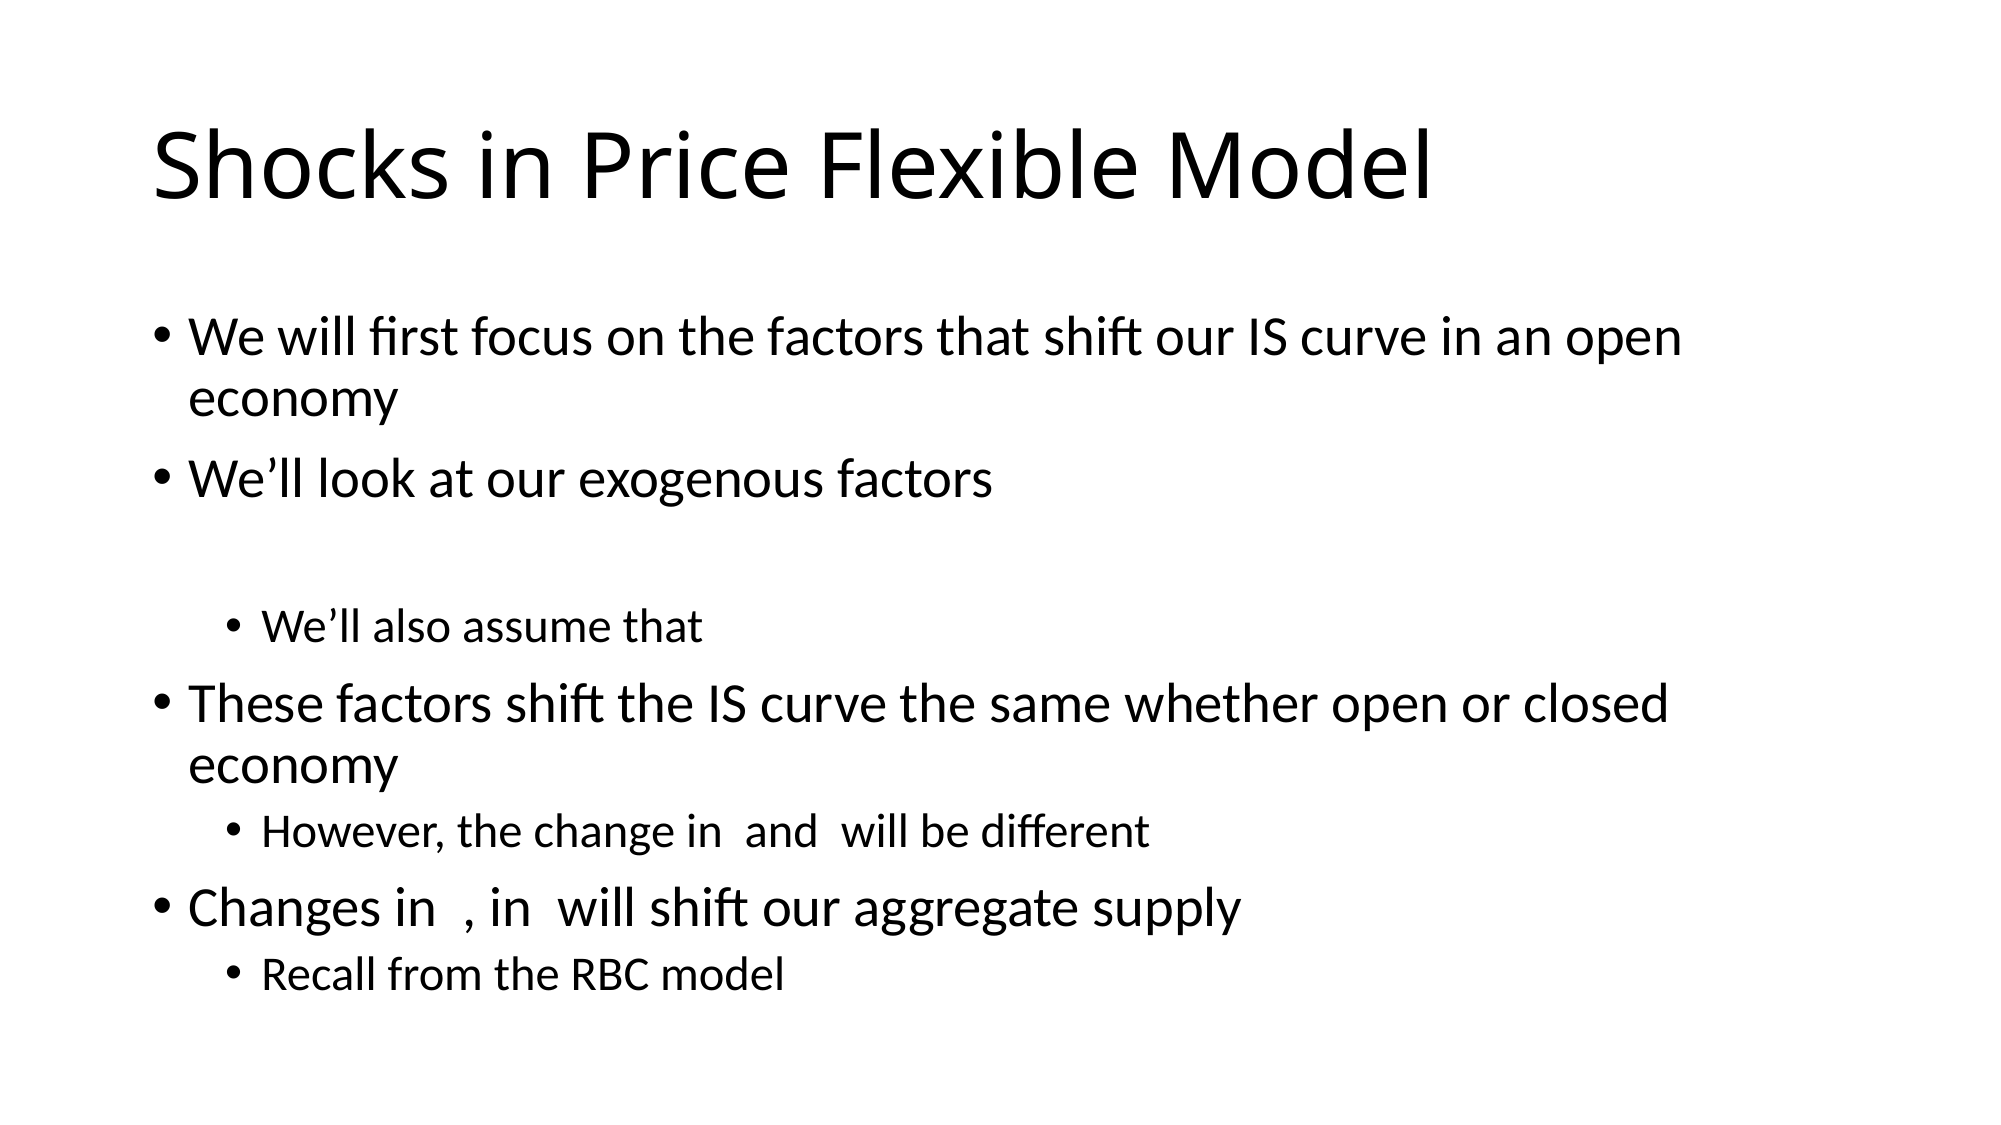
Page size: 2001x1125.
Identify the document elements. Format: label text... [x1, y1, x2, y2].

title Shocks in Price Flexible Model [137, 59, 1863, 278]
